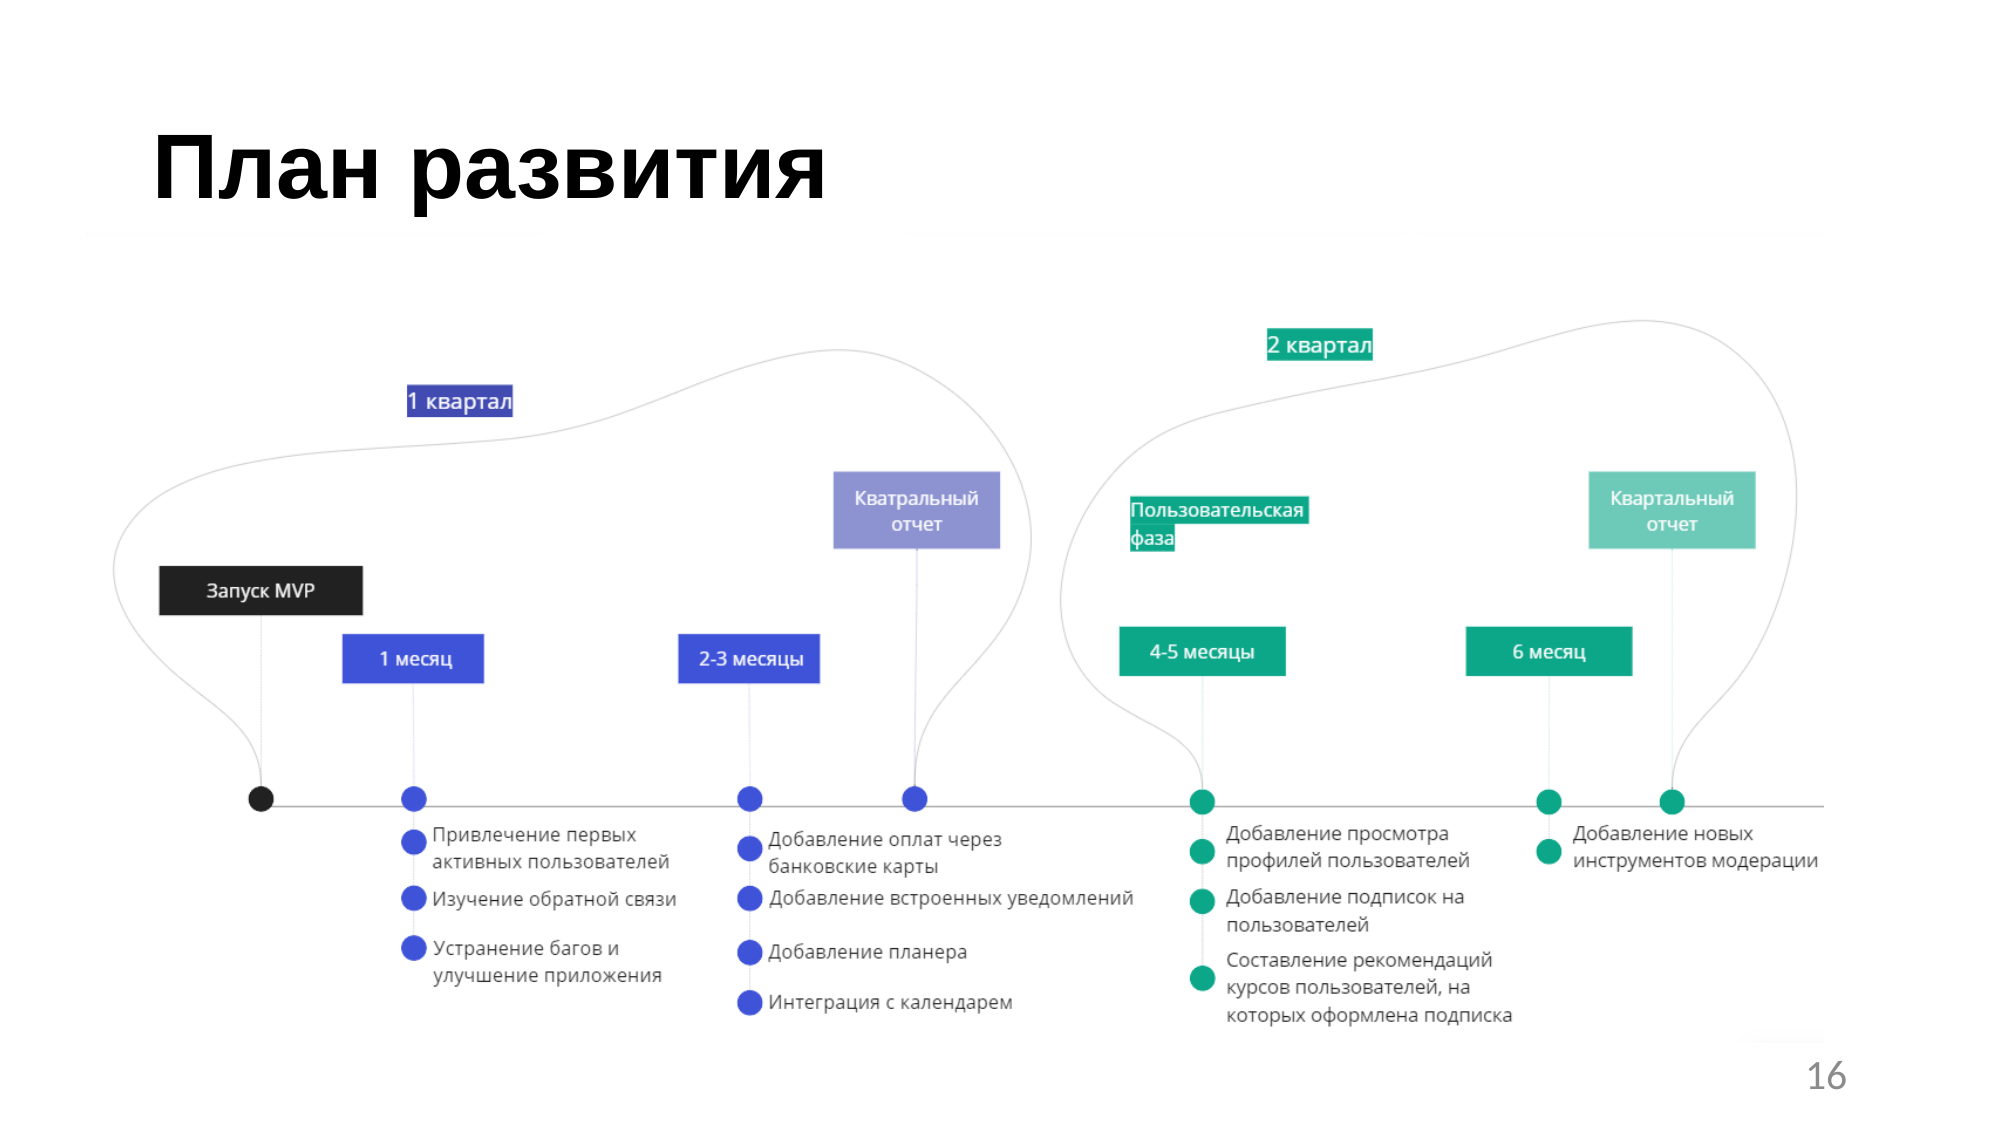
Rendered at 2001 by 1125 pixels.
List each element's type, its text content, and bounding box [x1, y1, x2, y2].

slide_number 16 [1412, 1042, 1863, 1103]
title План развития [137, 59, 1863, 278]
picture [86, 232, 1824, 1043]
